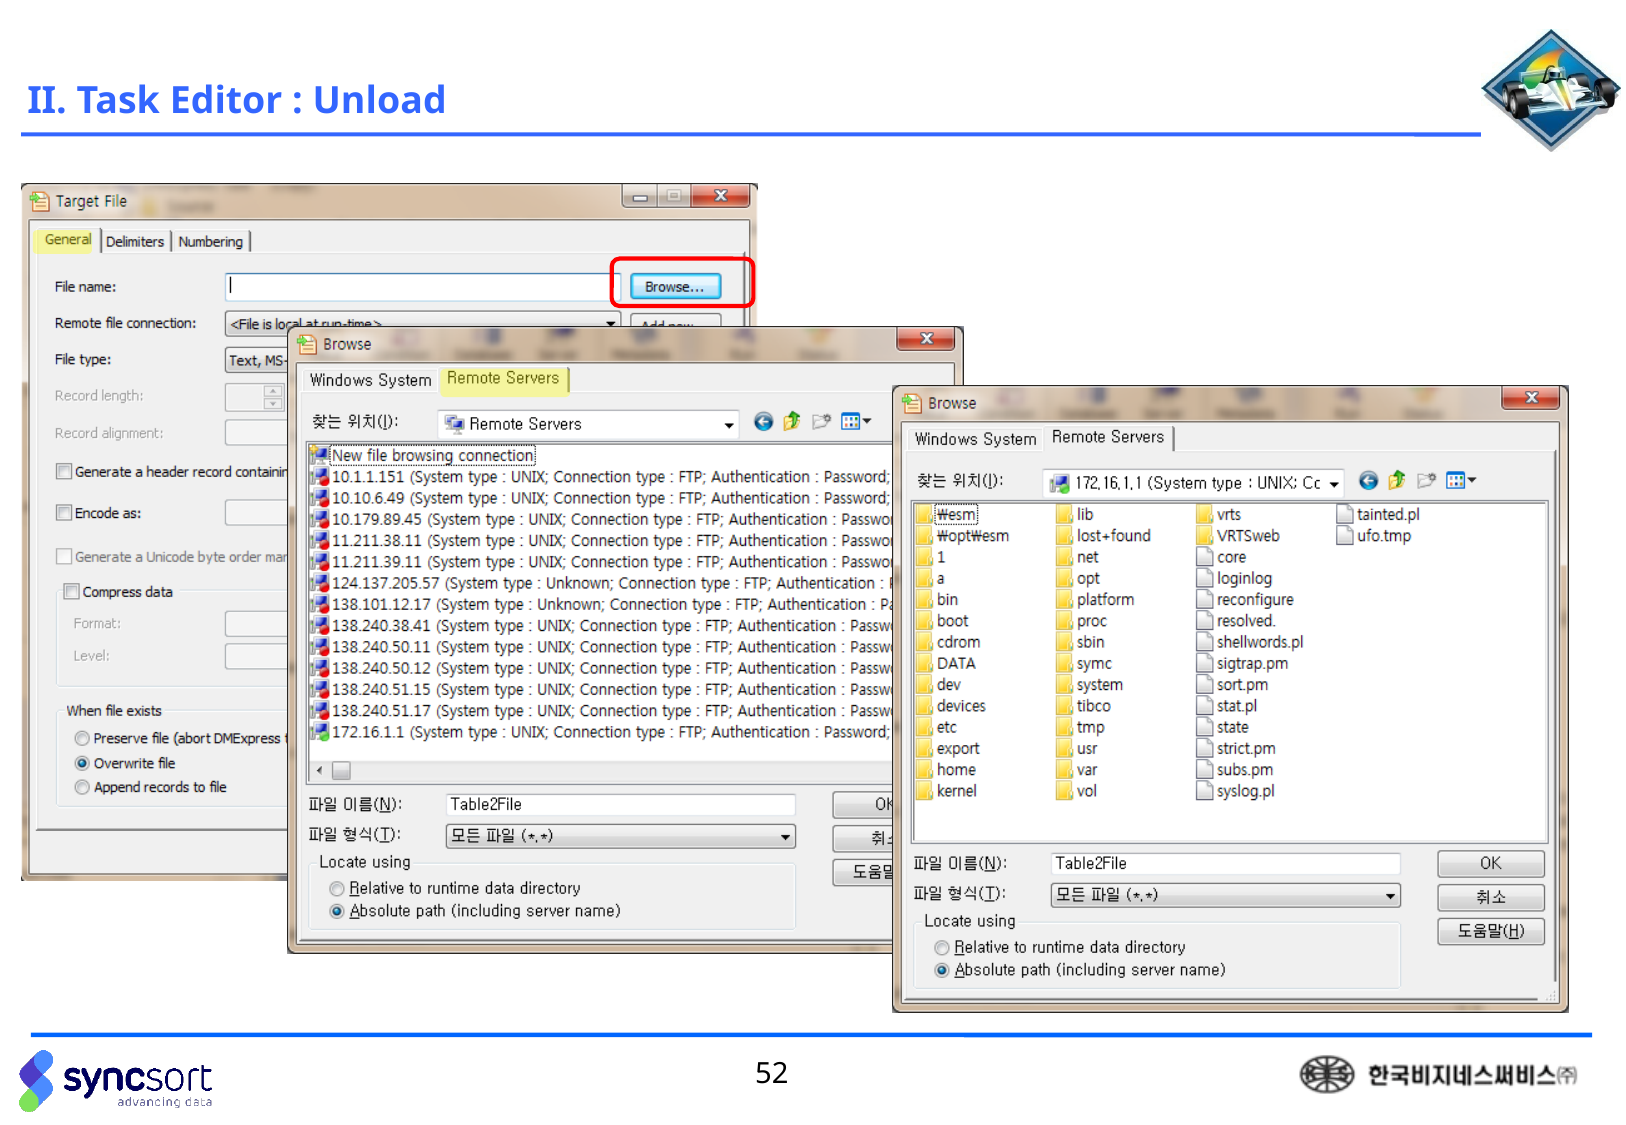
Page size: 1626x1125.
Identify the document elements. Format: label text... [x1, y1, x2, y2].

picture [19, 1050, 212, 1112]
picture [1481, 29, 1621, 153]
picture [1281, 1046, 1593, 1105]
text_box II. Task Editor : Unload [12, 73, 1394, 124]
picture [20, 182, 1569, 1013]
